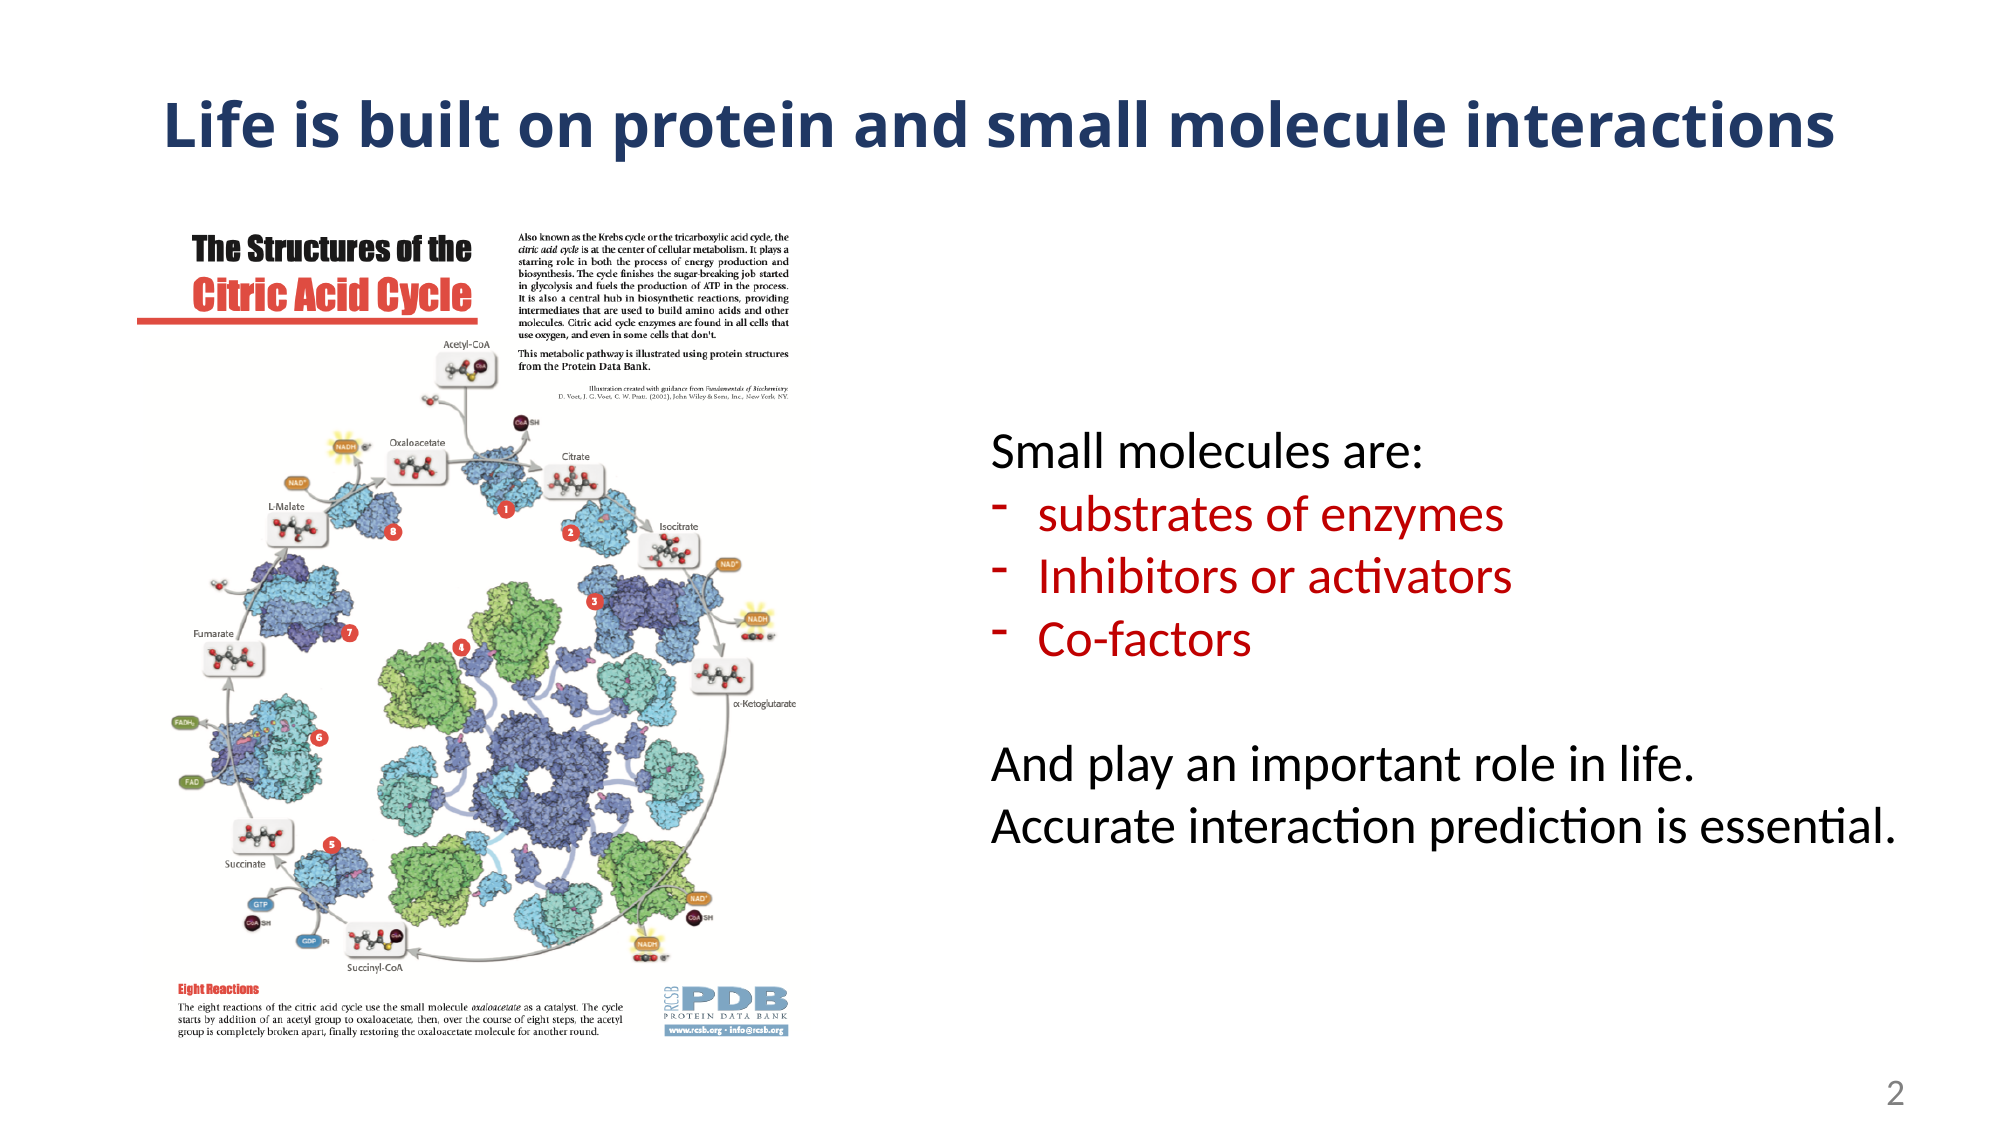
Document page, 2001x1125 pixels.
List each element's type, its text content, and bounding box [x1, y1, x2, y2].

text_box 2 [1881, 1064, 1945, 1117]
picture [137, 193, 816, 1065]
text_box Small molecules are: substrates of enzymes Inhibitors or activators Co-factors And play an important role in life. Accurate interaction prediction is essential. [976, 409, 1945, 862]
title Life is built on protein and small molecule interactions [137, 59, 1863, 197]
